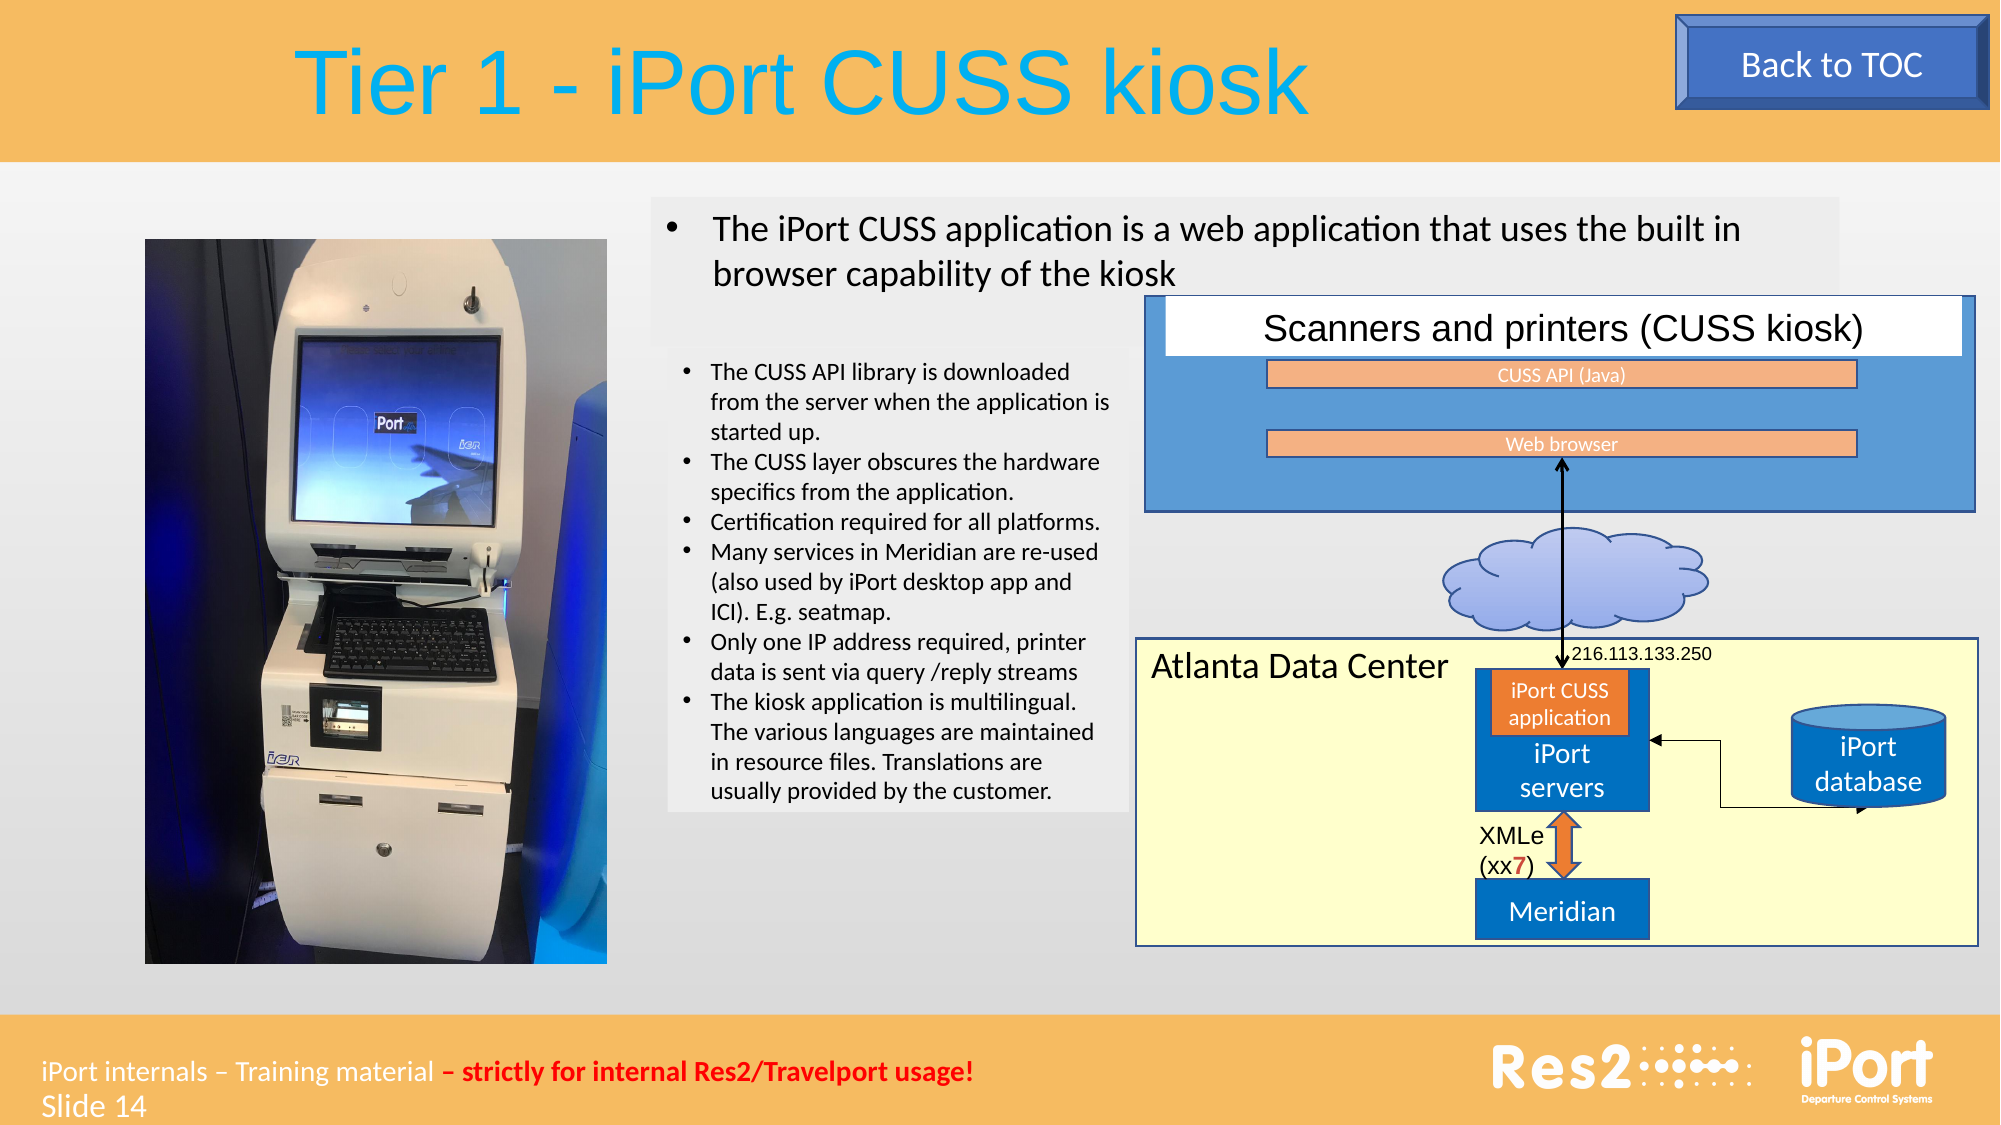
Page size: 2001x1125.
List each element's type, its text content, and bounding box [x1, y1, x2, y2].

text_box XMLe (xx7) [1464, 811, 1560, 887]
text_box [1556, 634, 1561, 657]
text_box [1794, 706, 1943, 729]
text_box Web browser [1266, 429, 1858, 458]
text_box [1442, 563, 1561, 632]
text_box Meridian [1475, 878, 1650, 940]
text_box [1649, 740, 1793, 756]
text_box Windows server 2016 [1677, 19, 1687, 105]
text_box Back to TOC [1675, 14, 1990, 111]
text_box [1135, 637, 1979, 947]
text_box iPort servers [1475, 668, 1650, 812]
text_box iPort database [1790, 703, 1947, 808]
text_box Scanners and printers (CUSS kiosk) [1165, 296, 1962, 356]
text_box Tier 1 - iPort CUSS kiosk [279, 15, 1352, 140]
text_box [1681, 595, 1699, 611]
text_box [1457, 527, 1561, 563]
text_box The CUSS API library is downloaded from the server when the application is started up. The CUSS layer obscures the hardware specifics from the application. Certification required for all platforms. Many services in Meridian are re-used (also used by iPort desktop app and ICI). E.g. seatmap. Only one IP address required, printer data is sent via query /reply streams The kiosk application is multilingual. The various languages are maintained in resource files. Translations are usually provided by the customer. [667, 348, 1129, 813]
text_box 216.113.133.250 [1564, 634, 1807, 672]
text_box iPort CUSS application [1490, 668, 1630, 737]
picture [1493, 1044, 1751, 1089]
text_box Atlanta Data Center [1136, 633, 1465, 694]
picture [144, 239, 607, 964]
text_box [1564, 526, 1710, 629]
text_box CUSS API (Java) [1266, 359, 1858, 389]
text_box [1545, 809, 1583, 881]
text_box [1144, 295, 1976, 513]
text_box The iPort CUSS application is a web application that uses the built in browser capability of the kiosk [650, 196, 1840, 347]
text_box 2 [1680, 16, 1985, 26]
picture [1801, 1036, 1933, 1105]
